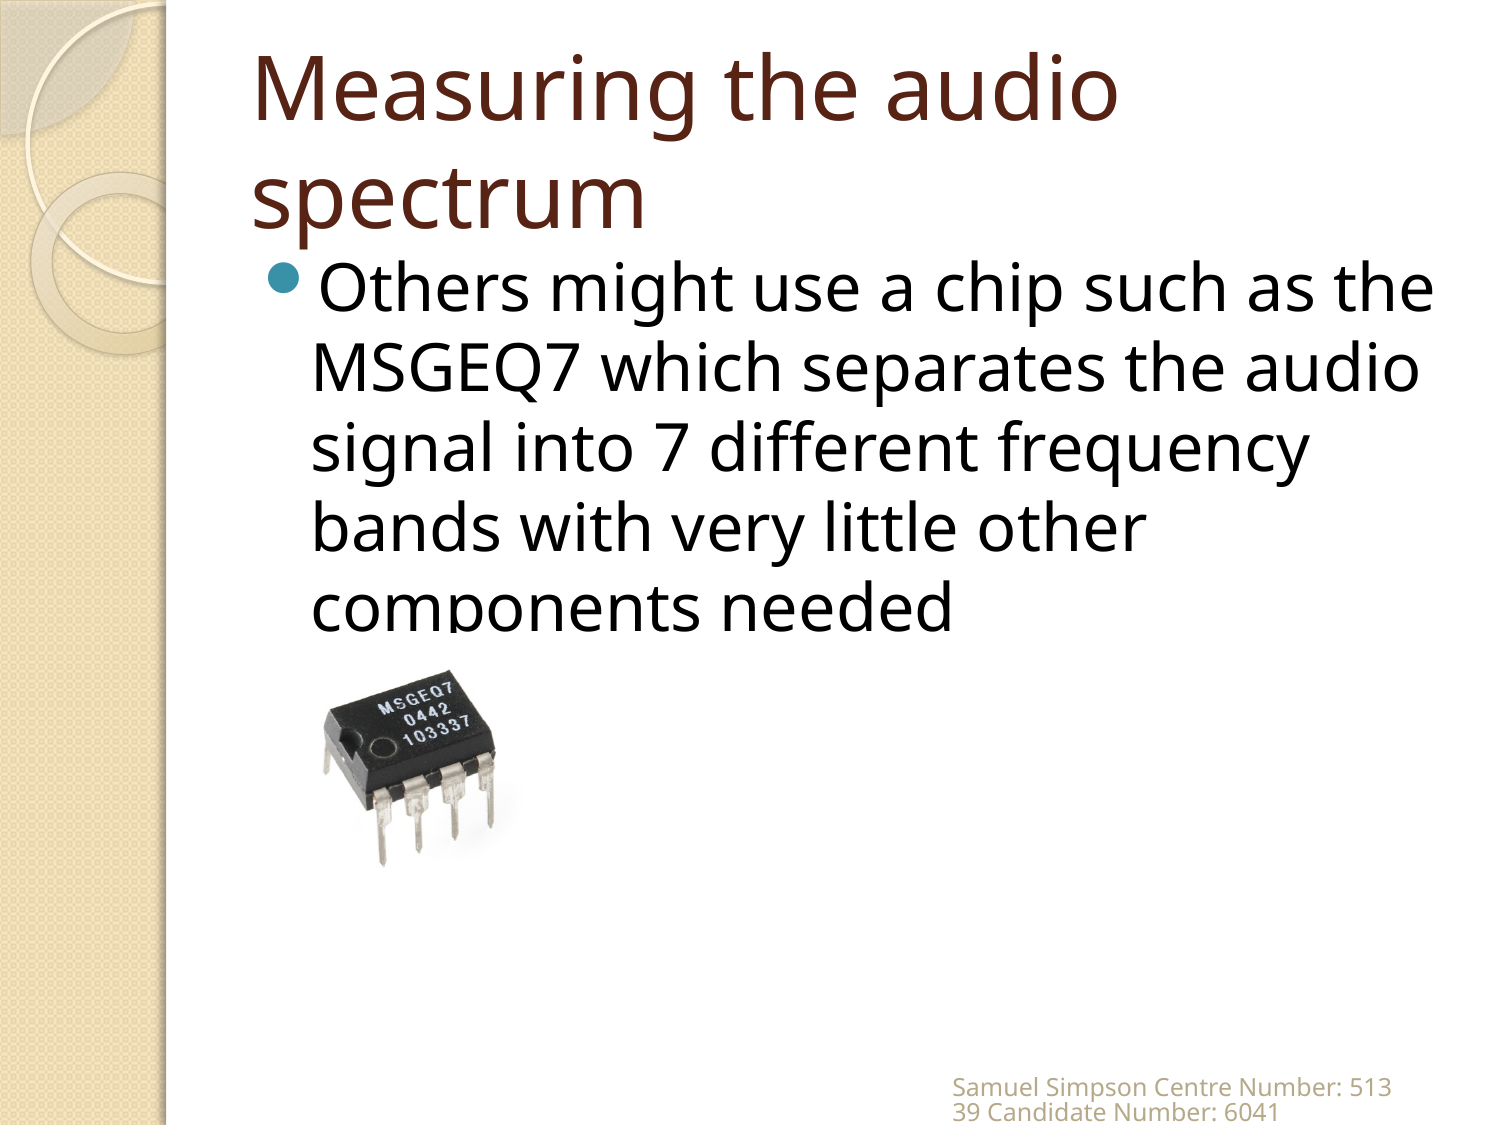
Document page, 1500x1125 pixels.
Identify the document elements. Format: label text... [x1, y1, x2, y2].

picture [277, 633, 549, 904]
list Others might use a chip such as the MSGEQ7 which separates the audio signal into 7 different frequency bands with very little other components needed [235, 237, 1466, 1025]
title Measuring the audio spectrum [235, 45, 1466, 233]
footer Samuel Simpson Centre Number: 51339 Candidate Number: 6041 [937, 1034, 1413, 1113]
